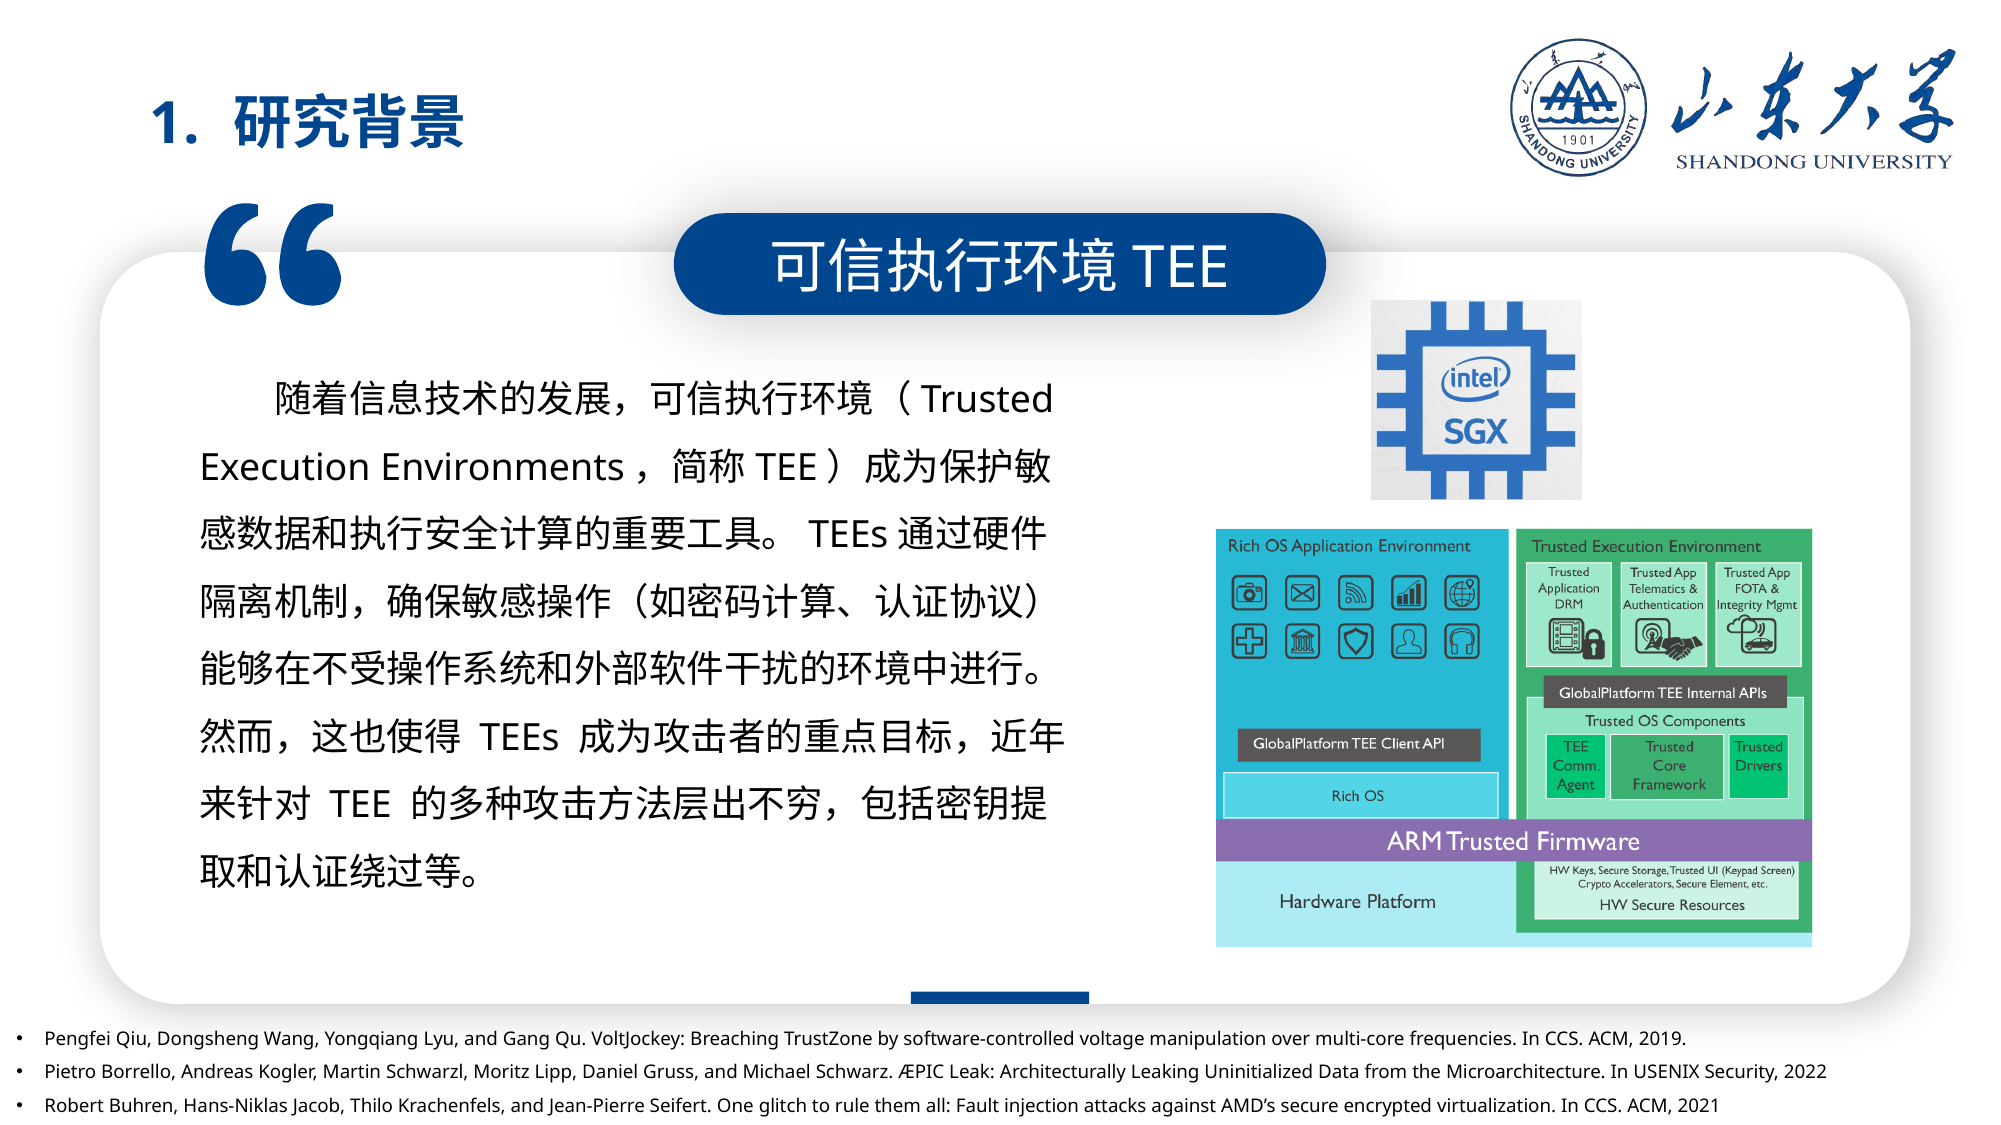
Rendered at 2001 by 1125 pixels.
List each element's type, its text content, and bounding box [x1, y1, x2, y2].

text_box [203, 202, 268, 307]
text_box [910, 991, 1090, 1005]
picture [1476, 22, 2000, 194]
text_box Pengfei Qiu, Dongsheng Wang, Yongqiang Lyu, and Gang Qu. VoltJockey: Breaching TrustZone by software-controlled voltage manipulation over multi-core frequencies. In CCS. ACM, 2019. Pietro Borrello, Andreas Kogler, Martin Schwarzl, Moritz Lipp, Daniel Gruss, and Michael Schwarz. ÆPIC Leak: Architecturally Leaking Uninitialized Data from the Microarchitecture. In USENIX Security, 2022 Robert Buhren, Hans-Niklas Jacob, Thilo Krachenfels, and Jean-Pierre Seifert. One glitch to rule them all: Fault injection attacks against AMD’s secure encrypted virtualization. In CCS. ACM, 2021 [1, 1007, 2000, 1124]
picture [1371, 300, 1582, 500]
picture [1212, 525, 1816, 950]
text_box 随着信息技术的发展，可信执行环境（Trusted Execution Environments，简称TEE）成为保护敏感数据和执行安全计算的重要工具。TEEs通过硬件隔离机制，确保敏感操作（如密码计算、认证协议）能够在不受操作系统和外部软件干扰的环境中进行。然而，这也使得 TEEs 成为攻击者的重点目标，近年来针对 TEE 的多种攻击方法层出不穷，包括密钥提取和认证绕过等。 [184, 345, 1090, 968]
text_box 可信执行环境TEE [672, 212, 1328, 316]
text_box [98, 251, 1912, 1005]
text_box 研究背景 [134, 77, 1476, 163]
text_box [278, 202, 343, 307]
